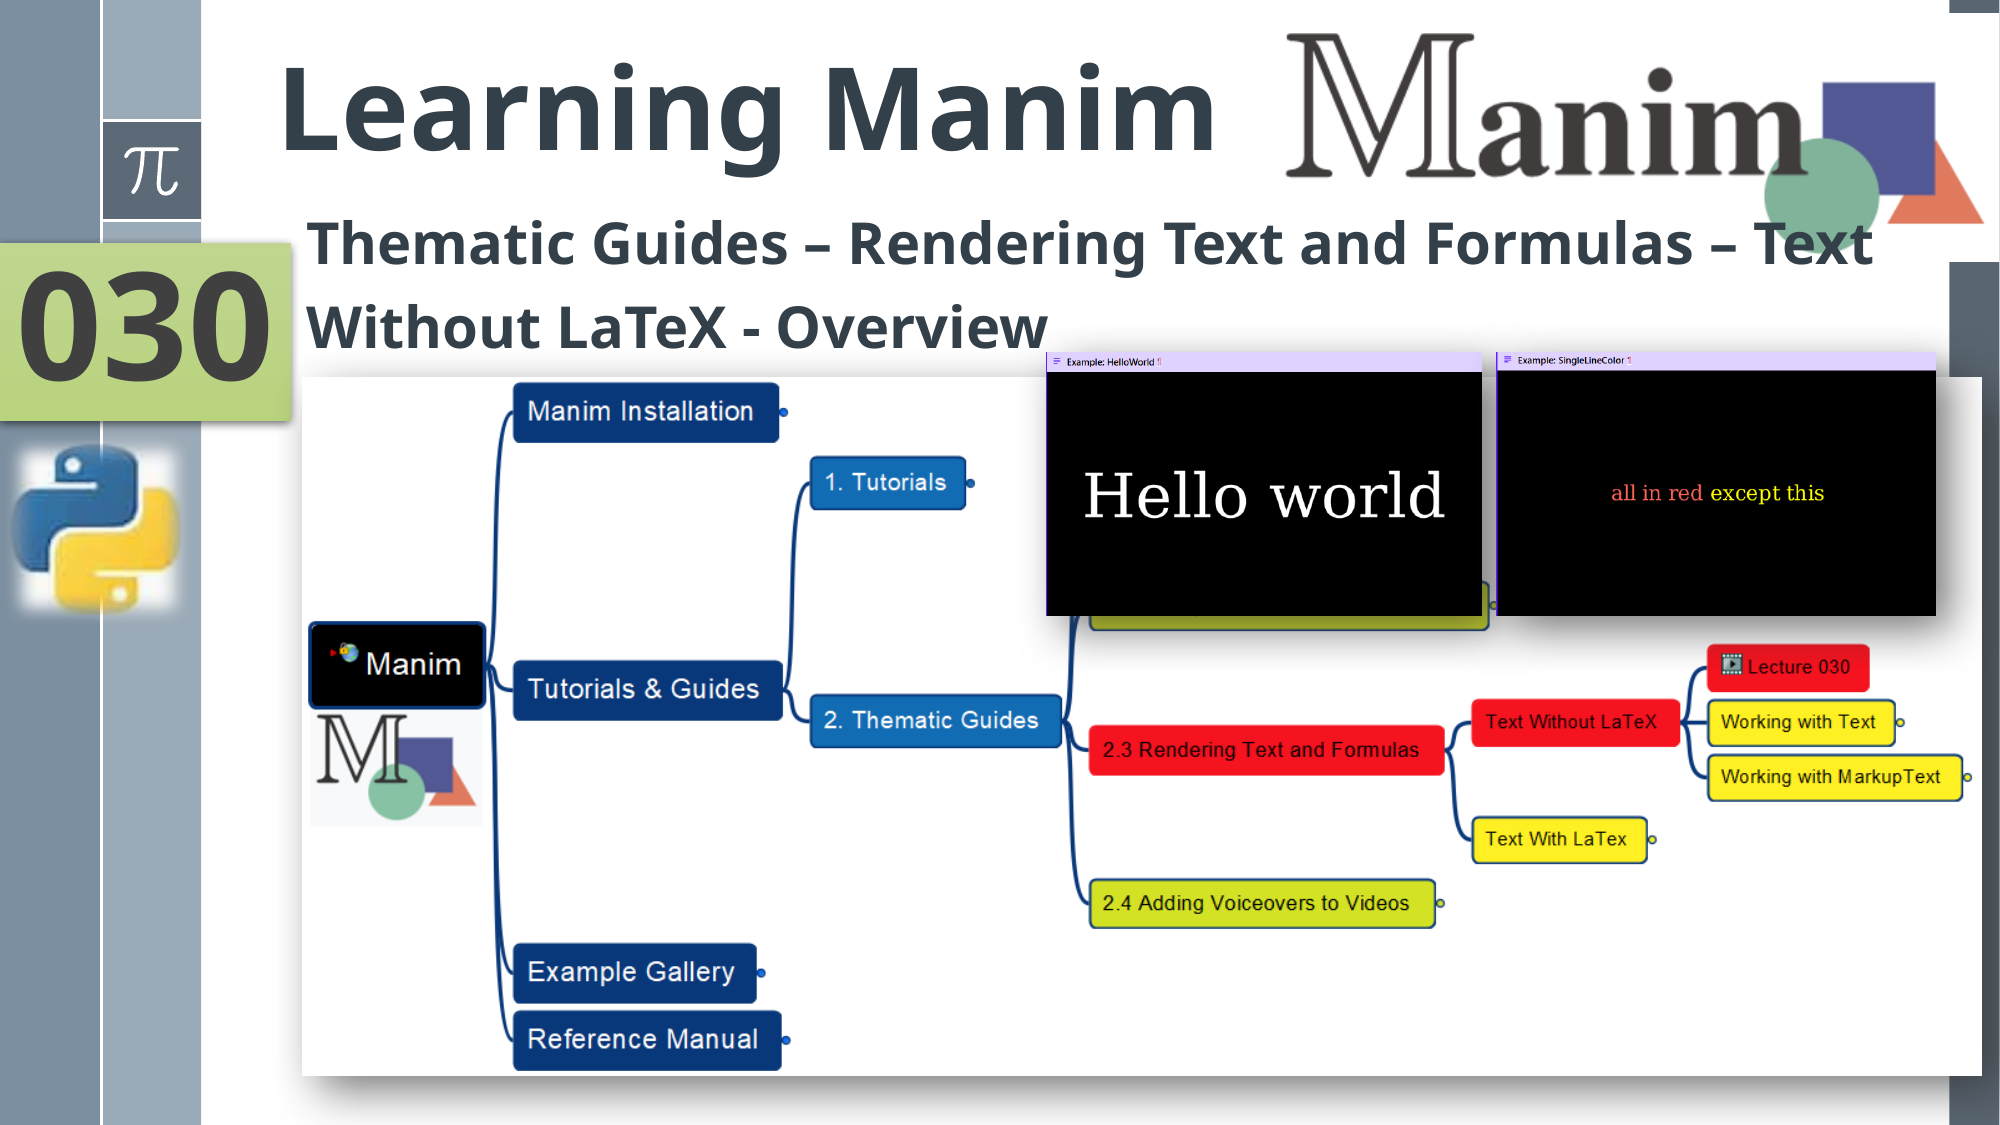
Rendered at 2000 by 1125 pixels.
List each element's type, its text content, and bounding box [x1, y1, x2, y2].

title Learning Manim [261, 42, 1274, 185]
text_box 030 [0, 243, 291, 421]
picture [302, 352, 1982, 1076]
picture [3, 432, 193, 627]
picture [1274, 13, 2000, 262]
text_box Thematic Guides – Rendering Text and Formulas – Text Without LaTeX - Overview [290, 184, 1896, 369]
